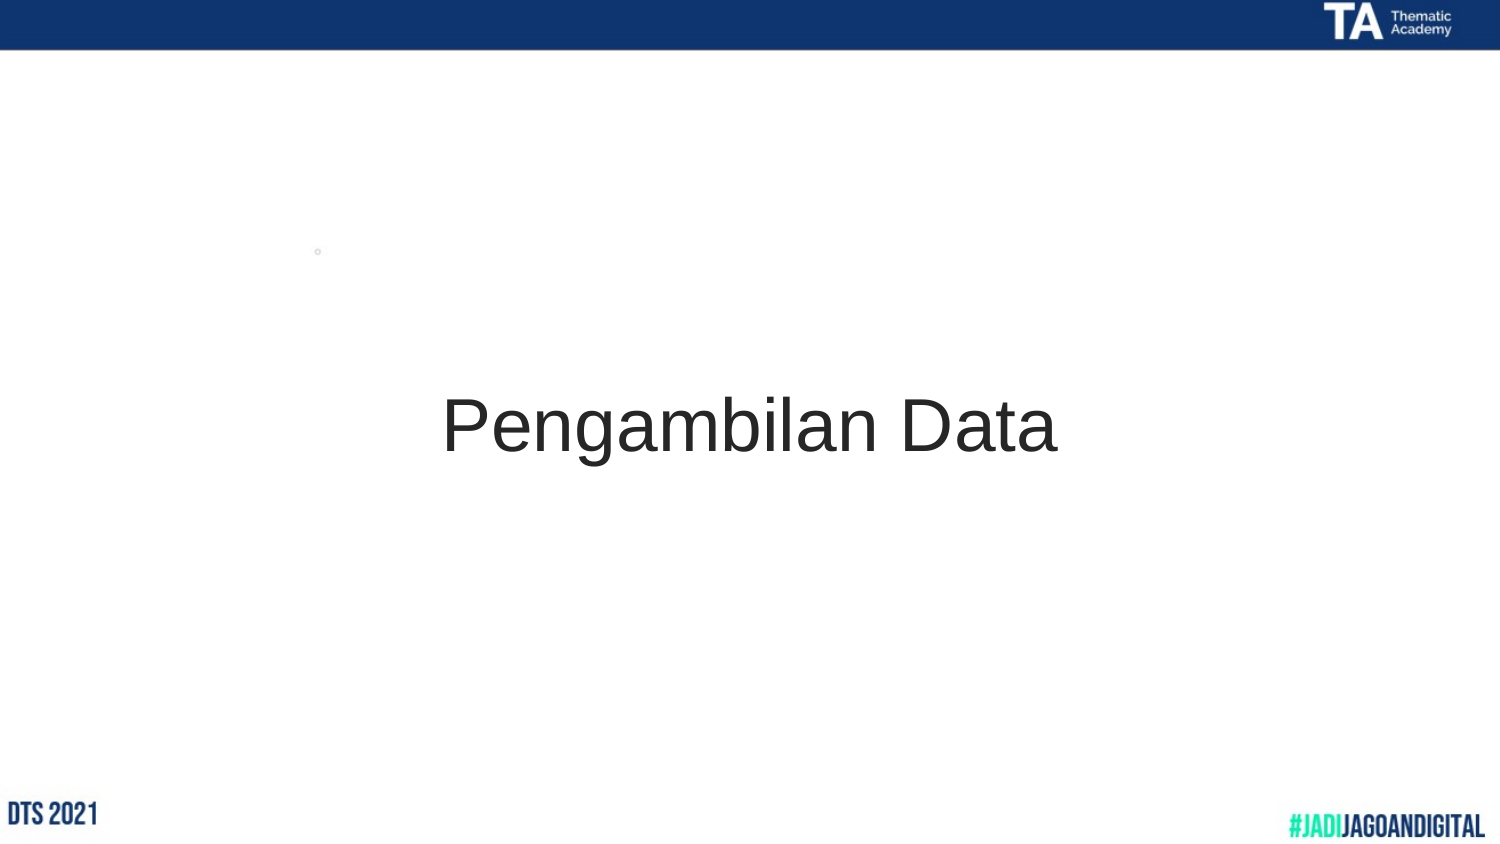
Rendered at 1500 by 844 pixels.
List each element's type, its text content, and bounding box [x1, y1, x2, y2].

picture [0, 0, 1500, 844]
title Pengambilan Data [51, 352, 1449, 491]
